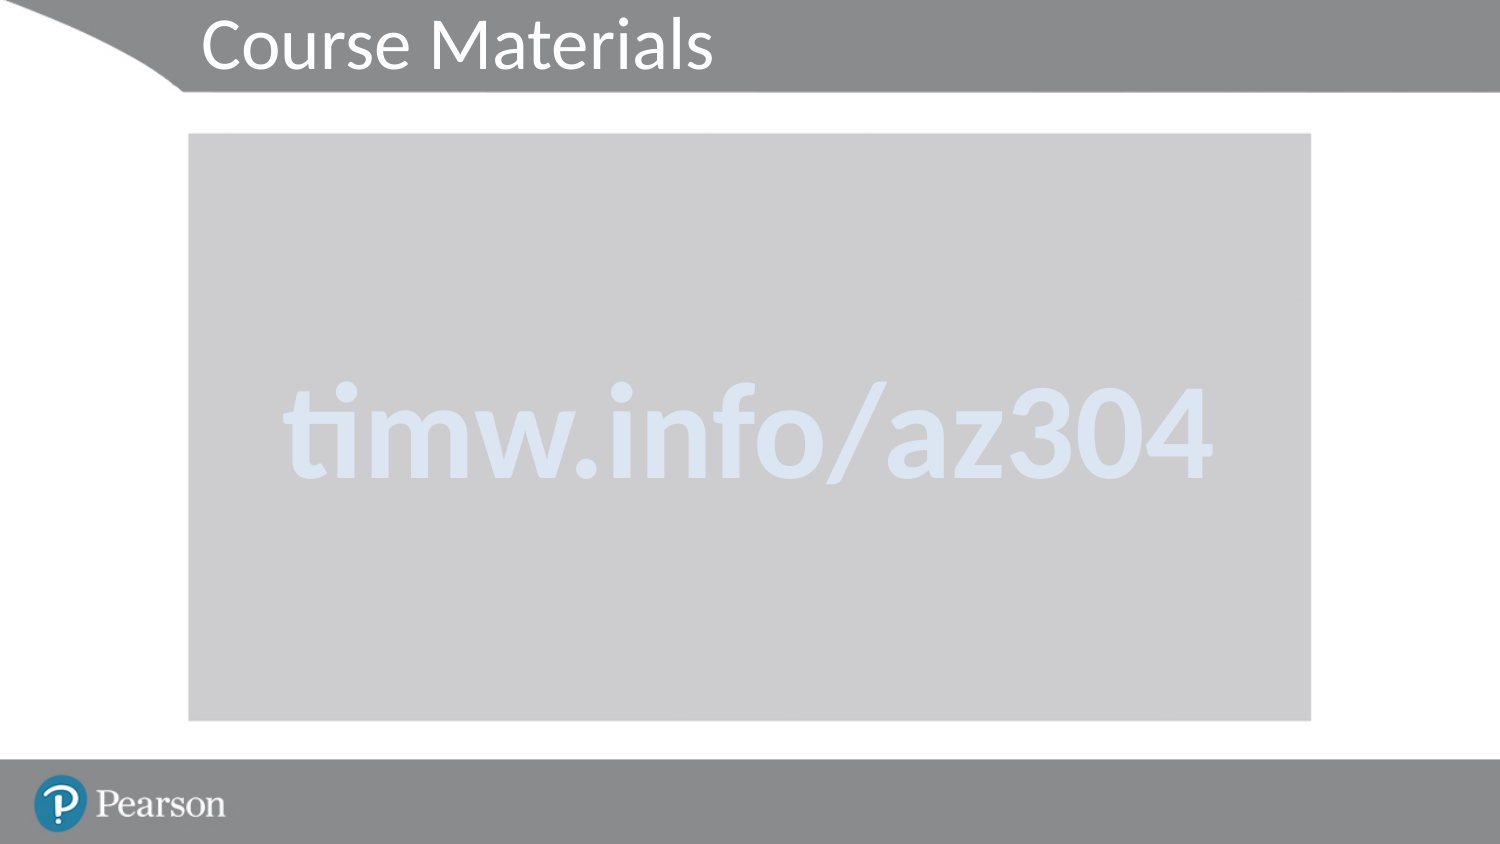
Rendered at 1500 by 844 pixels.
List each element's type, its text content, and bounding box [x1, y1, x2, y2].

text_box timw.info/az304 [203, 333, 1295, 514]
picture [0, 0, 1500, 844]
title Course Materials [186, 0, 1425, 79]
